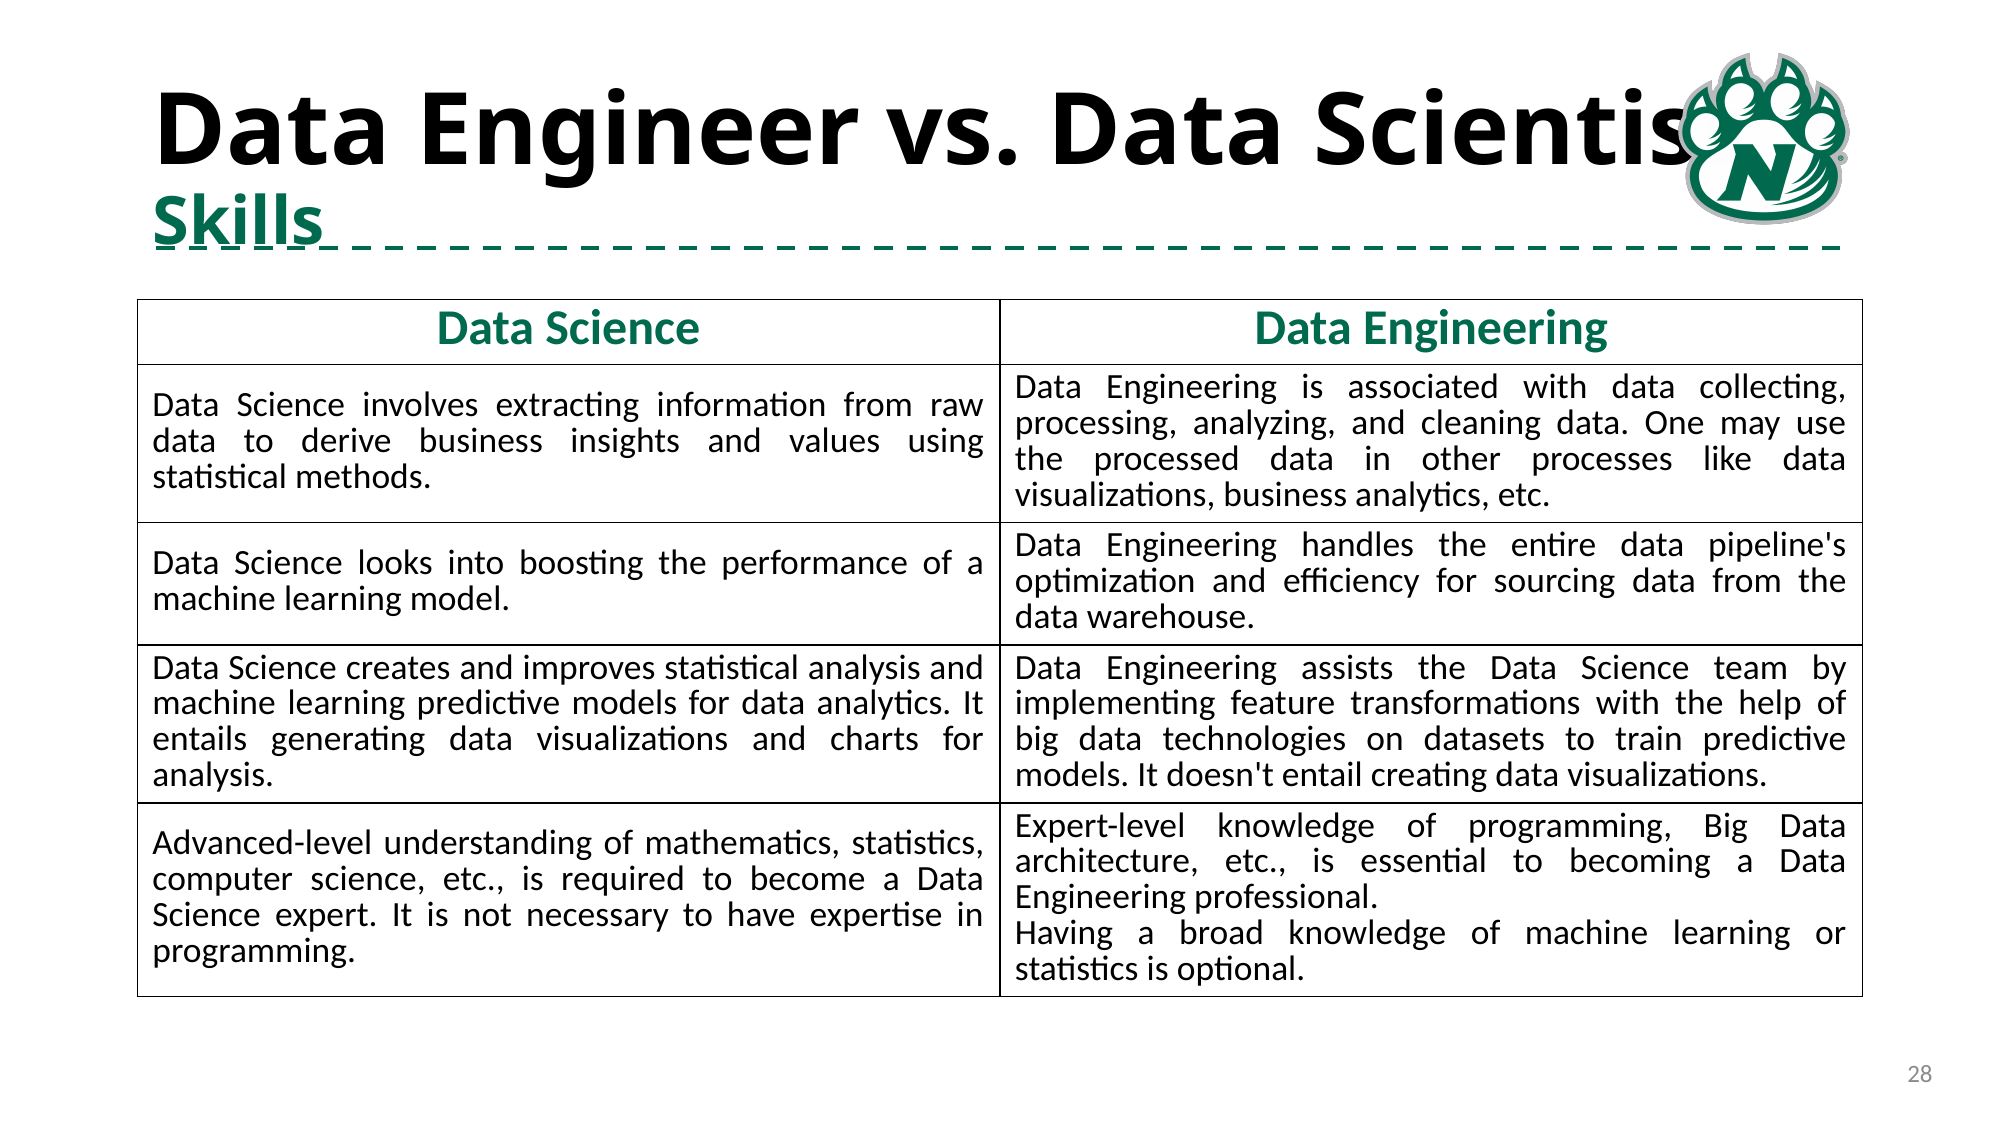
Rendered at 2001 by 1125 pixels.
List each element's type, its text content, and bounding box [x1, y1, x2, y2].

table_cell Data Engineering assists the Data Science team by implementing feature transformations with the help of big data technologies on datasets to train predictive models. It doesn't entail creating data visualizations. [1001, 646, 1862, 802]
table_cell Data Engineering handles the entire data pipeline's optimization and efficiency for sourcing data from the data warehouse. [1001, 523, 1862, 644]
title Data Engineer vs. Data Scientist - Skills [137, 59, 1863, 278]
table_cell Data Science creates and improves statistical analysis and machine learning predictive models for data analytics. It entails generating data visualizations and charts for analysis. [138, 646, 999, 802]
table_header Data Science [138, 300, 999, 364]
picture [1677, 52, 1850, 225]
table_cell Data Science involves extracting information from raw data to derive business insights and values using statistical methods. [138, 365, 999, 522]
table_header Data Engineering [1001, 300, 1862, 364]
table_cell Data Science looks into boosting the performance of a machine learning model. [138, 523, 999, 644]
table_cell Advanced-level understanding of mathematics, statistics, computer science, etc., is required to become a Data Science expert. It is not necessary to have expertise in programming. [138, 804, 999, 996]
table_cell Data Engineering is associated with data collecting, processing, analyzing, and cleaning data. One may use the processed data in other processes like data visualizations, business analytics, etc. [1001, 365, 1862, 522]
slide_number 28 [1497, 1042, 1948, 1103]
table_cell Expert-level knowledge of programming, Big Data architecture, etc., is essential to becoming a Data Engineering professional. Having a broad knowledge of machine learning or statistics is optional. [1001, 804, 1862, 996]
